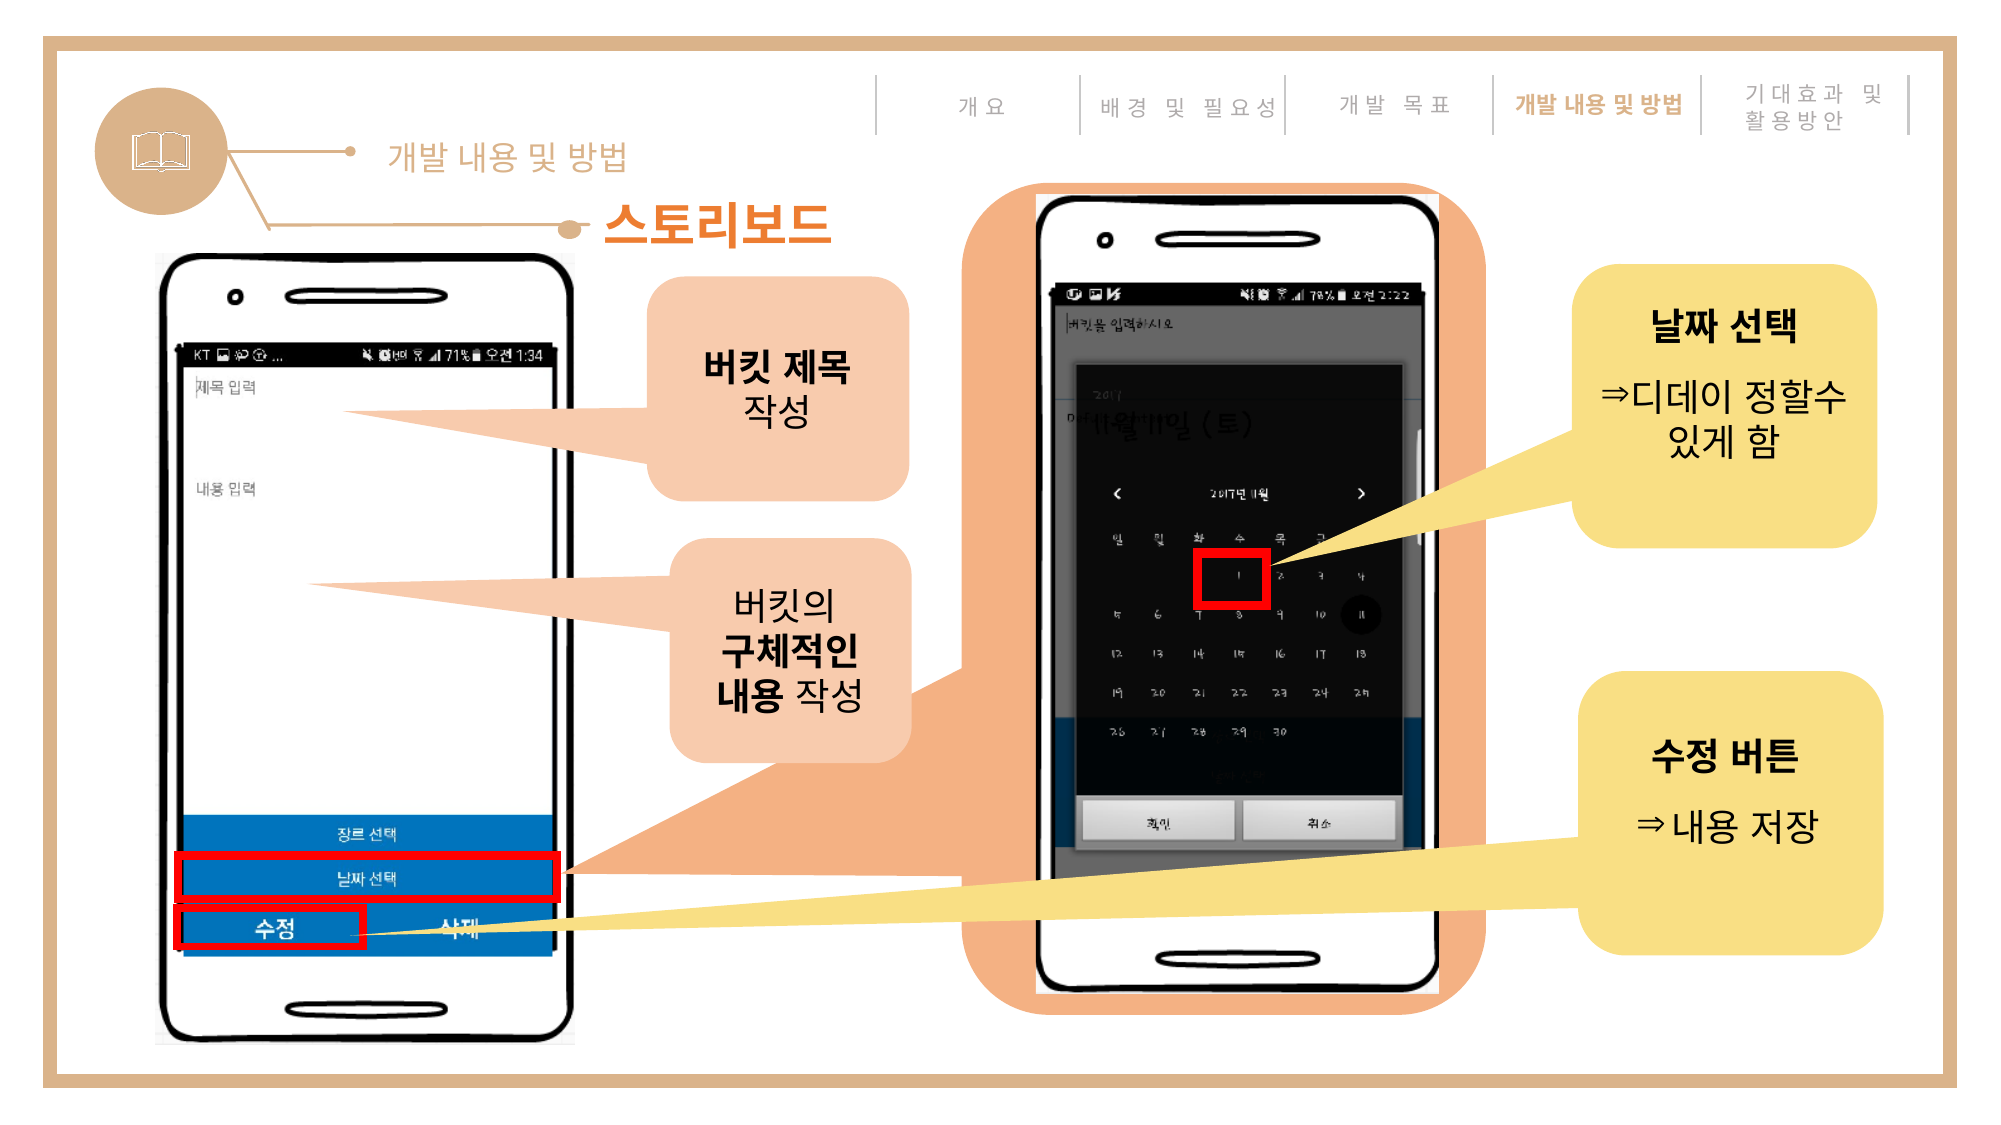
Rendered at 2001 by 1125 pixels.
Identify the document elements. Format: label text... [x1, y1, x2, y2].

text_box 스토리보드 [589, 187, 849, 262]
text_box 배경 및 필요성 [1086, 87, 1285, 129]
text_box [558, 219, 581, 224]
picture [132, 122, 190, 181]
text_box [556, 225, 583, 241]
text_box [49, 43, 1951, 1082]
text_box [575, 181, 1487, 885]
picture [155, 253, 575, 1046]
text_box 수정 버튼 내용 저장 [575, 879, 1035, 932]
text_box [227, 151, 270, 230]
text_box 버킷 제목 작성 [575, 275, 911, 503]
text_box 개발 내용 및 방법 [1500, 83, 1699, 154]
text_box 기대효과 및 활용방안 [1730, 73, 1910, 141]
text_box 배경 및 필요성 [1286, 87, 1292, 129]
text_box [960, 912, 1487, 1016]
text_box 수정 버튼 내용 저장 [1439, 670, 1885, 957]
text_box 개발 내용 및 방법 [372, 130, 644, 185]
text_box 개요 [944, 85, 1021, 127]
text_box 개발 목표 [1324, 84, 1466, 125]
text_box 날짜 선택 디데이 정할수 있게 함 [1439, 262, 1879, 550]
text_box 버킷의 구체적인 내용 작성 [575, 537, 913, 765]
picture [1035, 194, 1439, 994]
